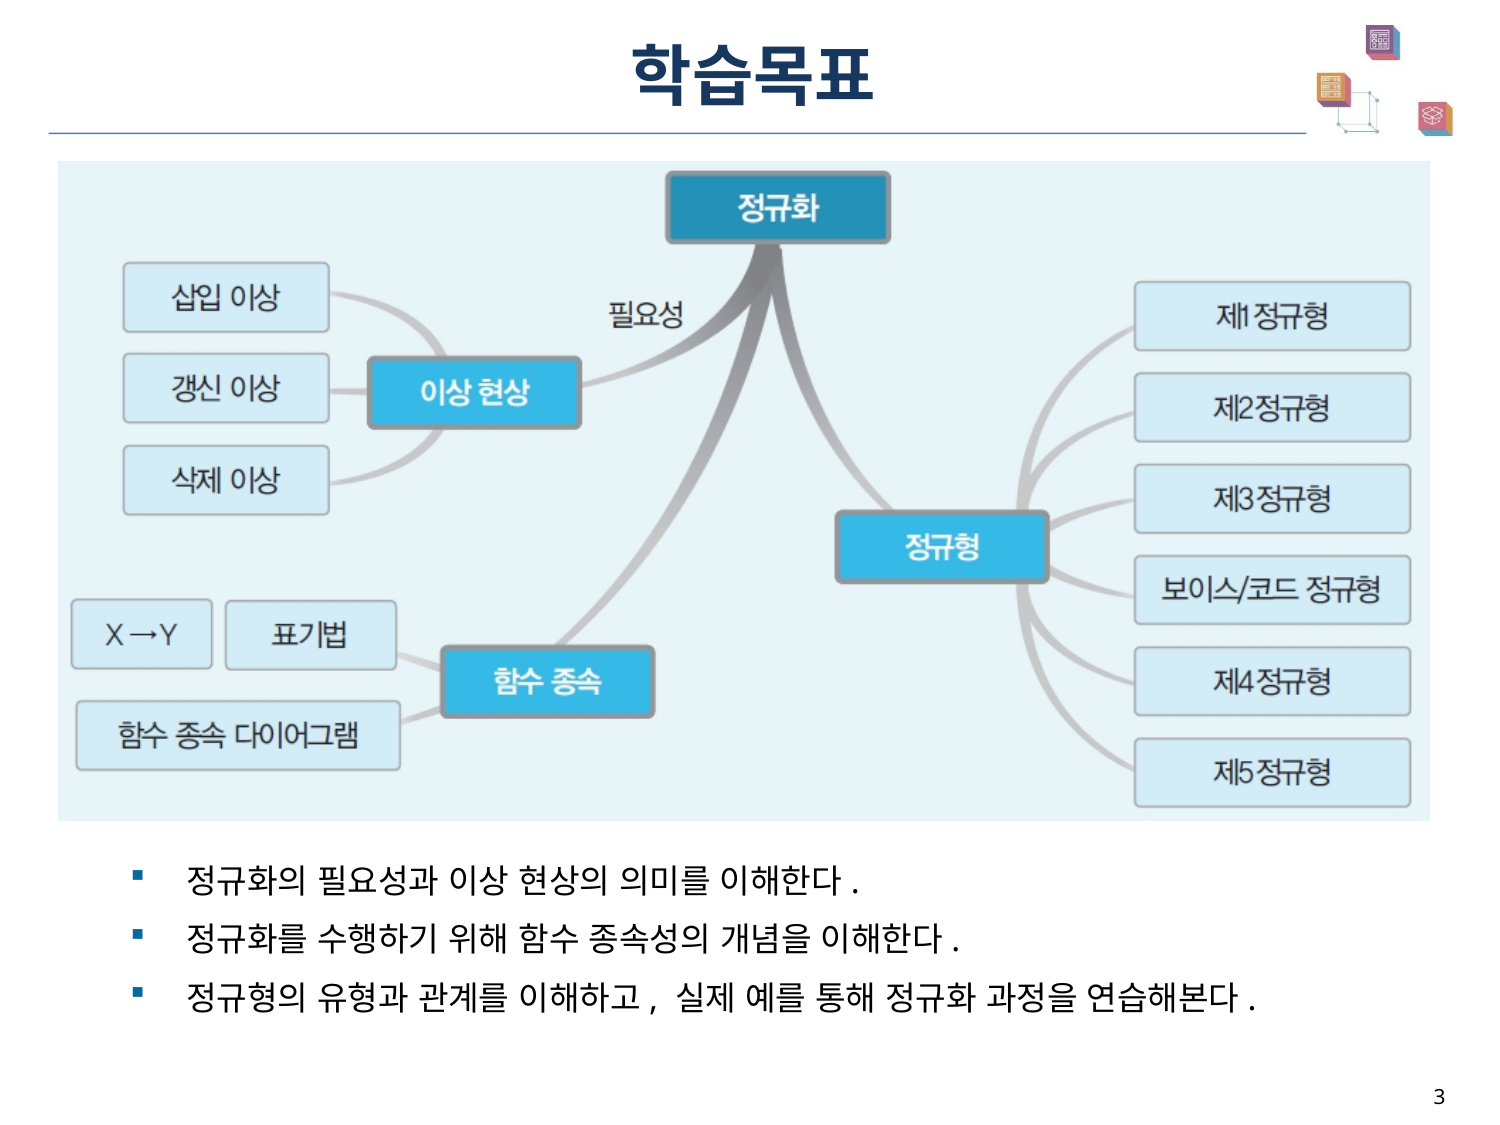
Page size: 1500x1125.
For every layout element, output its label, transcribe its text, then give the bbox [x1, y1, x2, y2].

list 정규화의 필요성과 이상 현상의 의미를 이해한다. 정규화를 수행하기 위해 함수 종속성의 개념을 이해한다. 정규형의 유형과 관계를 이해하고, 실제 예를 통해 정규화 과정을 연습해본다. [115, 840, 1415, 1058]
title 학습목표 [48, 25, 1459, 123]
picture [1316, 123, 1453, 138]
picture [58, 160, 1430, 822]
